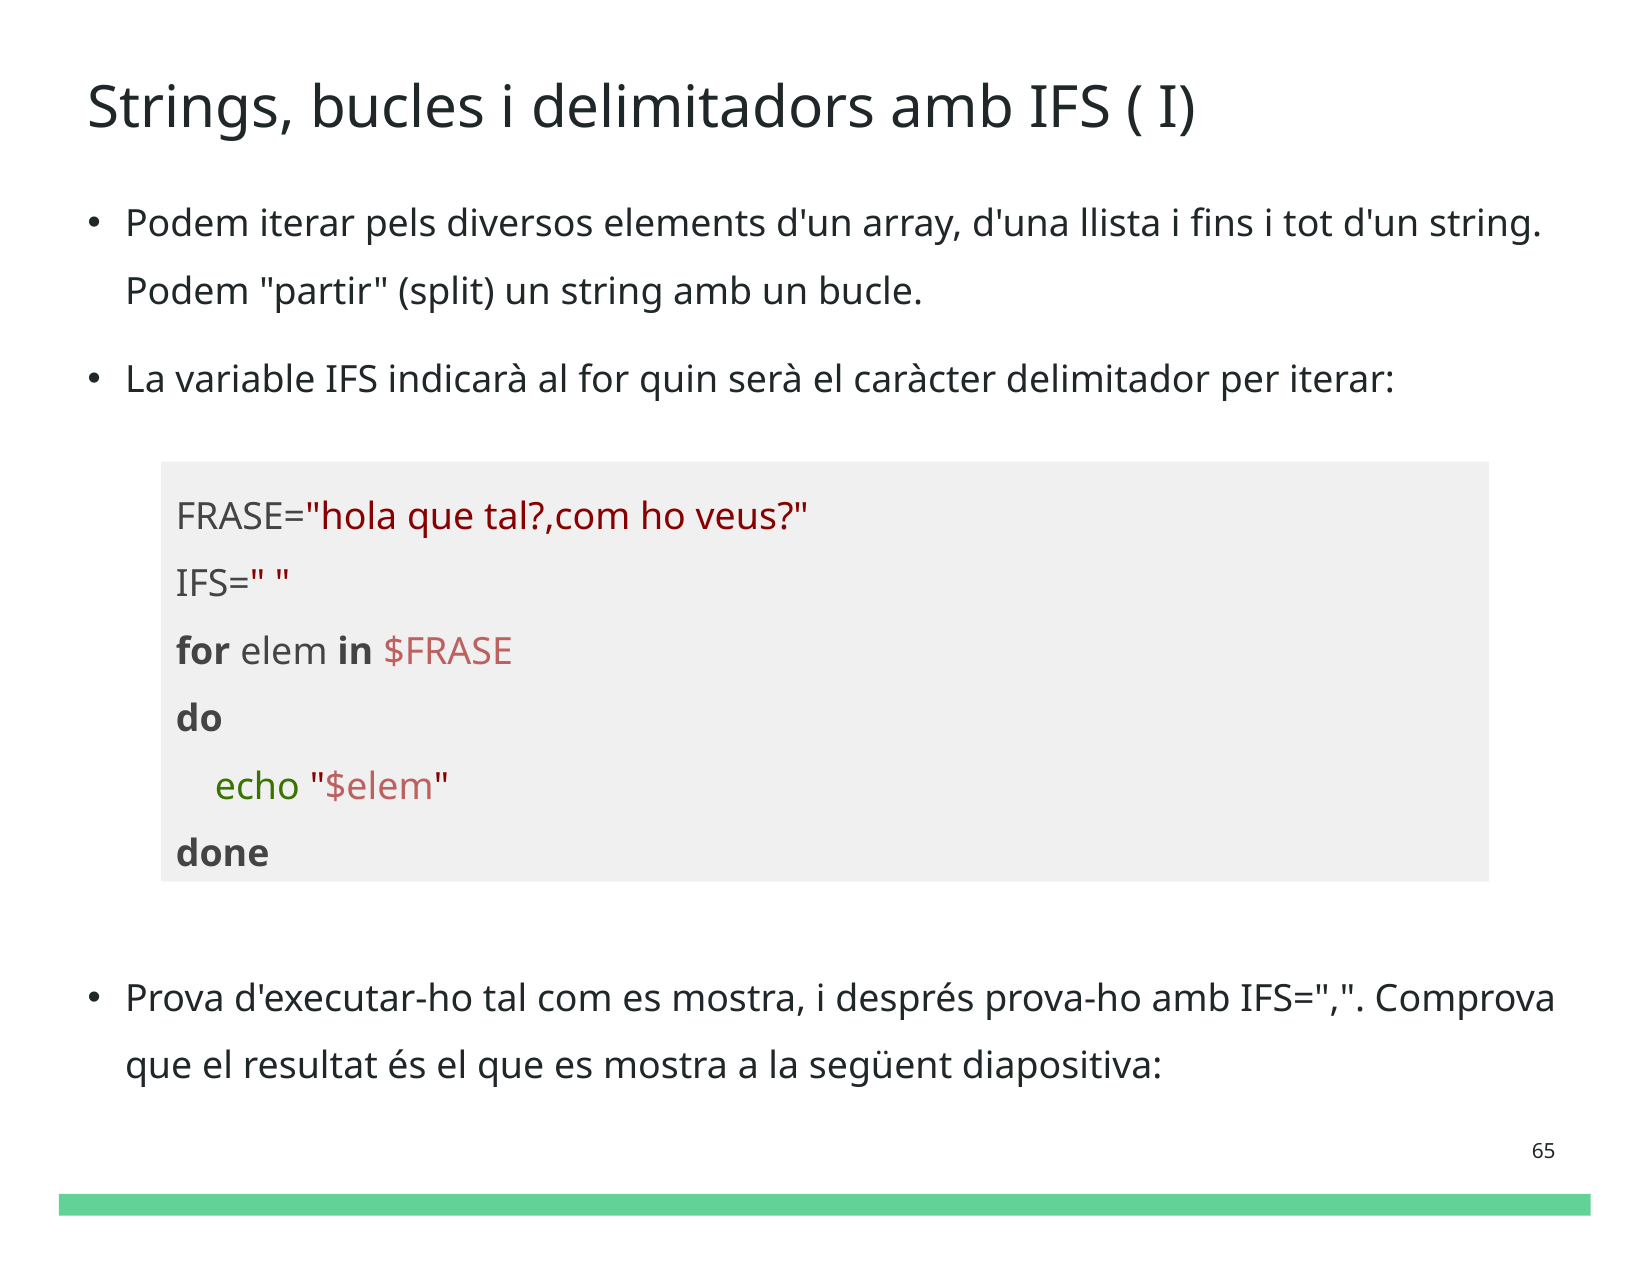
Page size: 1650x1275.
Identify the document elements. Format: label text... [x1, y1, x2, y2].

text_box FRASE="hola que tal?,com ho veus?" IFS=" " for elem in $FRASE do echo "$elem" done [160, 461, 1490, 882]
title Strings, bucles i delimitadors amb IFS ( I) [87, 42, 1588, 175]
text_box 65 [1478, 1107, 1571, 1197]
list Podem iterar pels diversos elements d'un array, d'una llista i fins i tot d'un string. Podem "partir" (split) un string amb un bucle. La variable IFS indicarà al for quin serà el caràcter delimitador per iterar: Prova d'executar-ho tal com es mostra, i després prova-ho amb IFS=",". Comprova que el resultat és el que es mostra a la següent diapositiva: [87, 176, 1600, 265]
